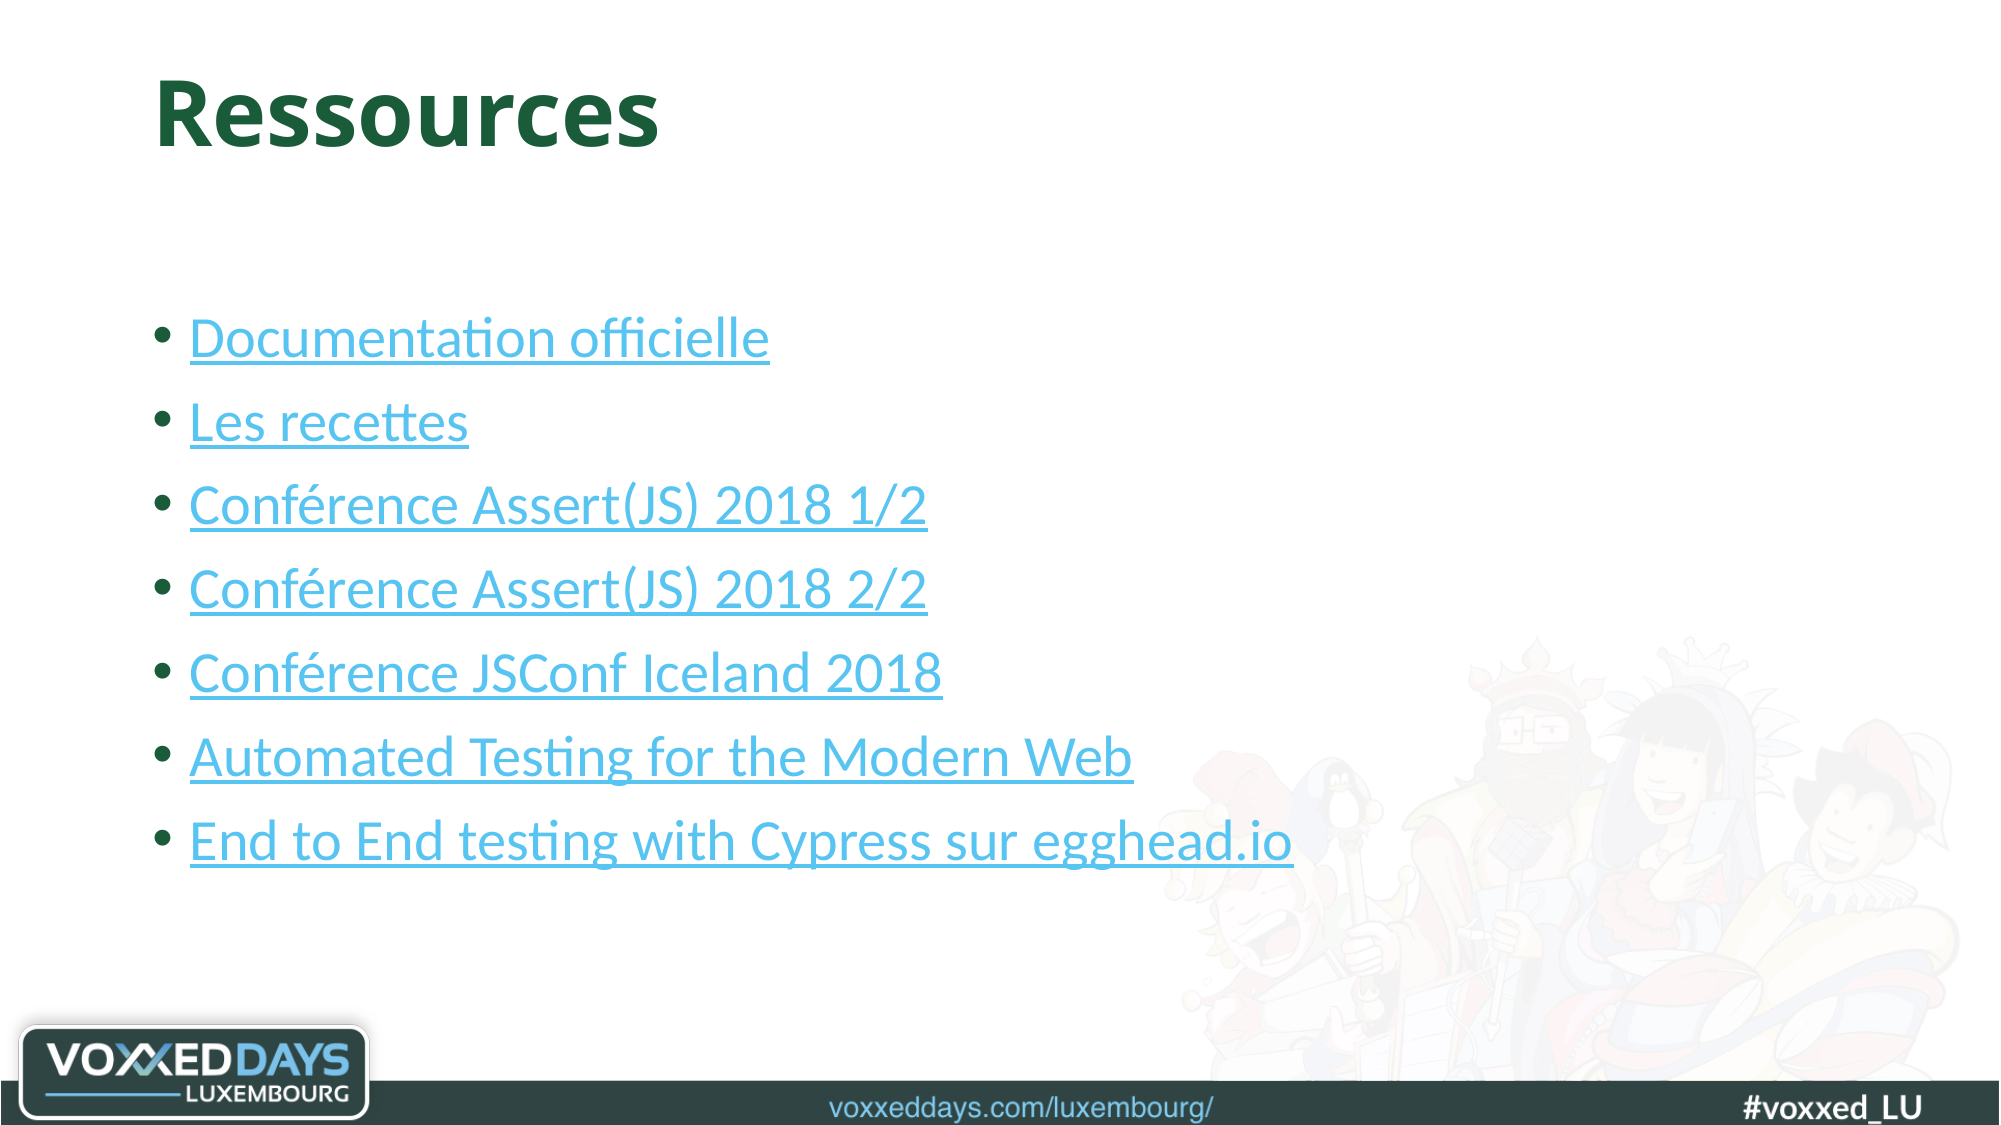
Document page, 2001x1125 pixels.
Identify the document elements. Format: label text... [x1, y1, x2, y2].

list Documentation officielle Les recettes Conférence Assert(JS) 2018 1/2 Conférence Assert(JS) 2018 2/2 Conférence JSConf Iceland 2018 Automated Testing for the Modern Web End to End testing with Cypress sur egghead.io [137, 299, 1863, 1014]
picture [0, 627, 2000, 1125]
title Ressources [137, 59, 1863, 278]
